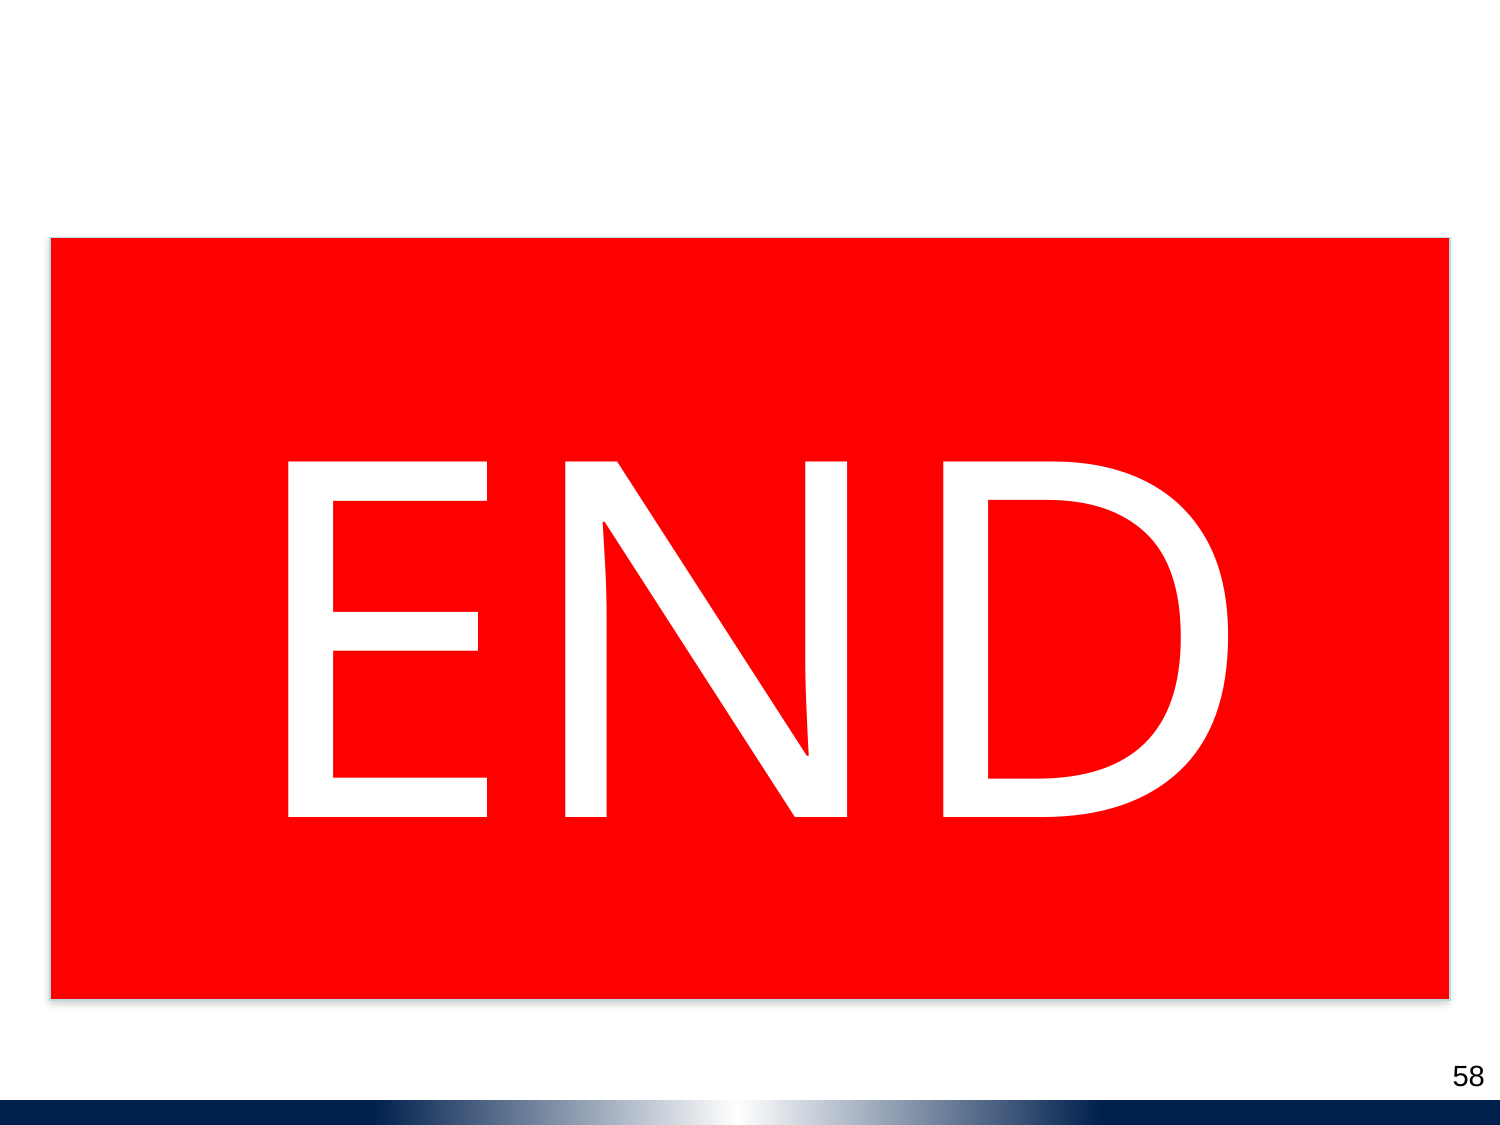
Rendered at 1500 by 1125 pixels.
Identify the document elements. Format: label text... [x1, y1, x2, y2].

text_box END [50, 237, 1450, 1000]
slide_number 58 [1149, 1049, 1500, 1125]
